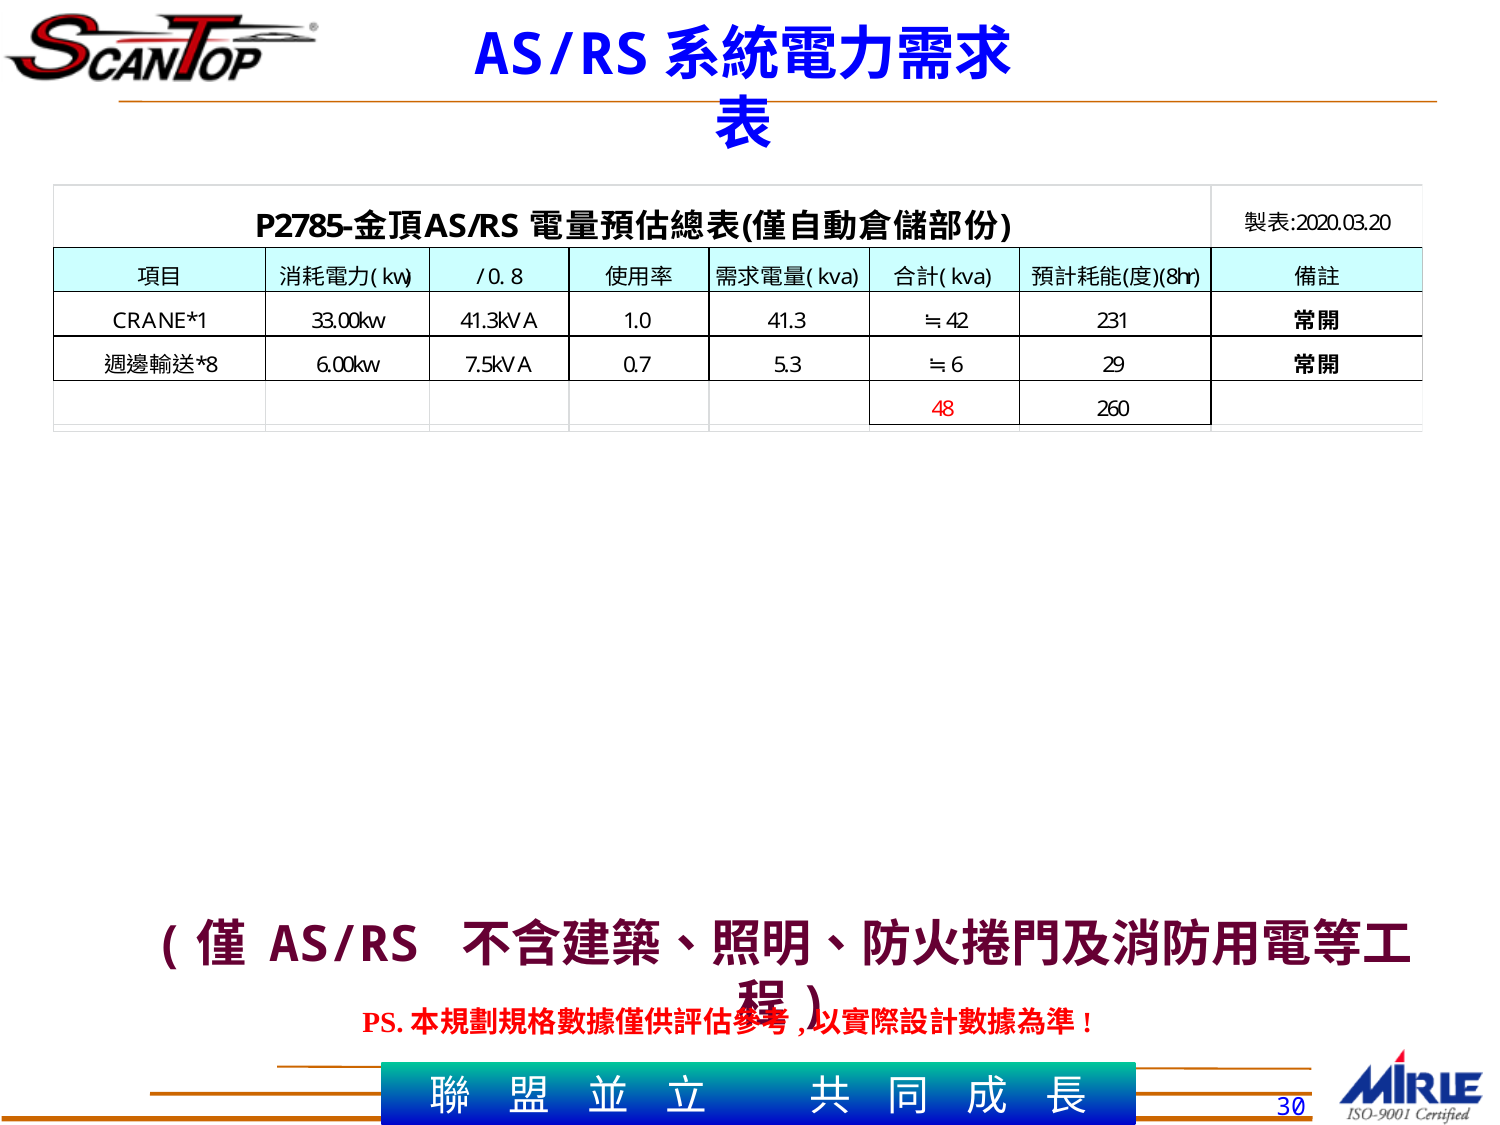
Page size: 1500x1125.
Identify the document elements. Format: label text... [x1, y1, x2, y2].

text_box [52, 184, 1424, 433]
picture [1339, 1049, 1483, 1125]
text_box 30 [1253, 1083, 1321, 1125]
picture [1, 12, 322, 82]
text_box AS/RS系統電力需求表 [439, 8, 1047, 164]
text_box (僅 AS/RS 不含建築、照明、防火捲門及消防用電等工程) [135, 904, 1431, 1039]
text_box PS.本規劃規格數據僅供評估參考,以實際設計數據為準! [347, 996, 1107, 1046]
